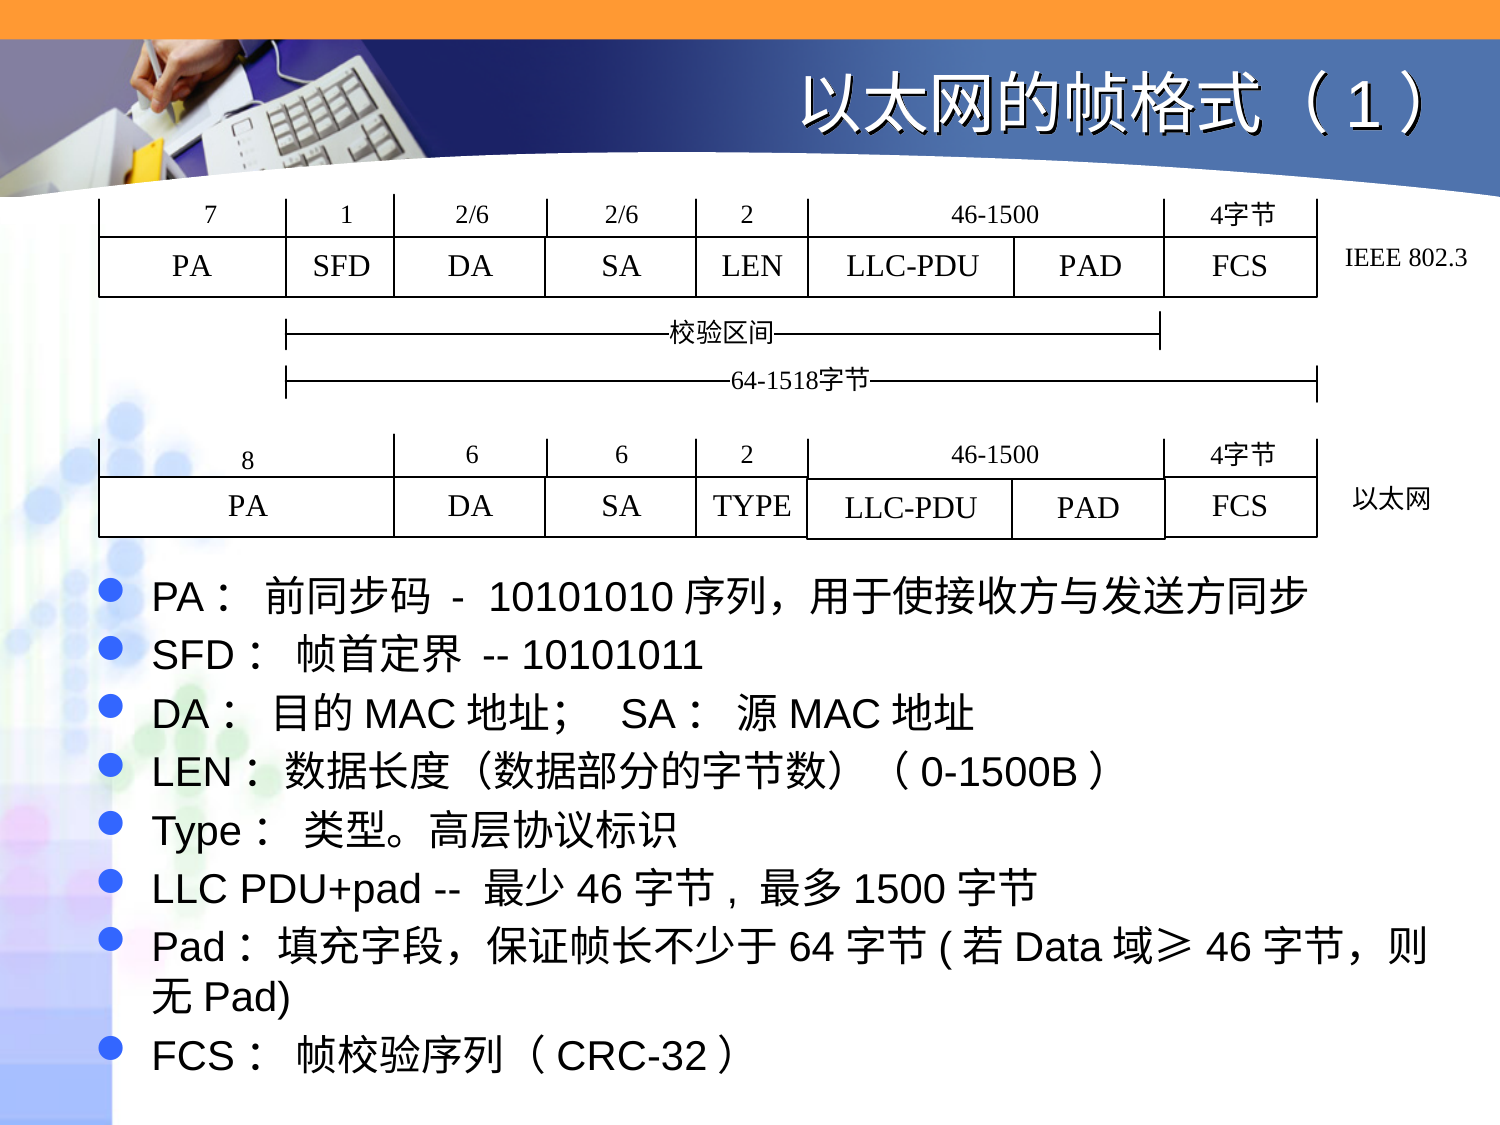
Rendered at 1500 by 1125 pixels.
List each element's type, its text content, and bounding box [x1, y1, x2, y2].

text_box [93, 189, 1500, 542]
list PA： 前同步码 - 10101010序列，用于使接收方与发送方同步 SFD： 帧首定界 -- 10101011 DA： 目的MAC地址； SA： 源MAC地址 LEN：数据长度（数据部分的字节数）（0-1500B） Type： 类型。高层协议标识 LLC PDU+pad -- 最少46字节, 最多1500字节 Pad：填充字段，保证帧长不少于64字节(若Data域≥46字节，则无Pad) FCS： 帧校验序列（CRC-32） [80, 562, 1481, 1067]
picture [0, 225, 1500, 1125]
title 以太网的帧格式（1） [287, 69, 1481, 133]
picture [0, 40, 1500, 199]
